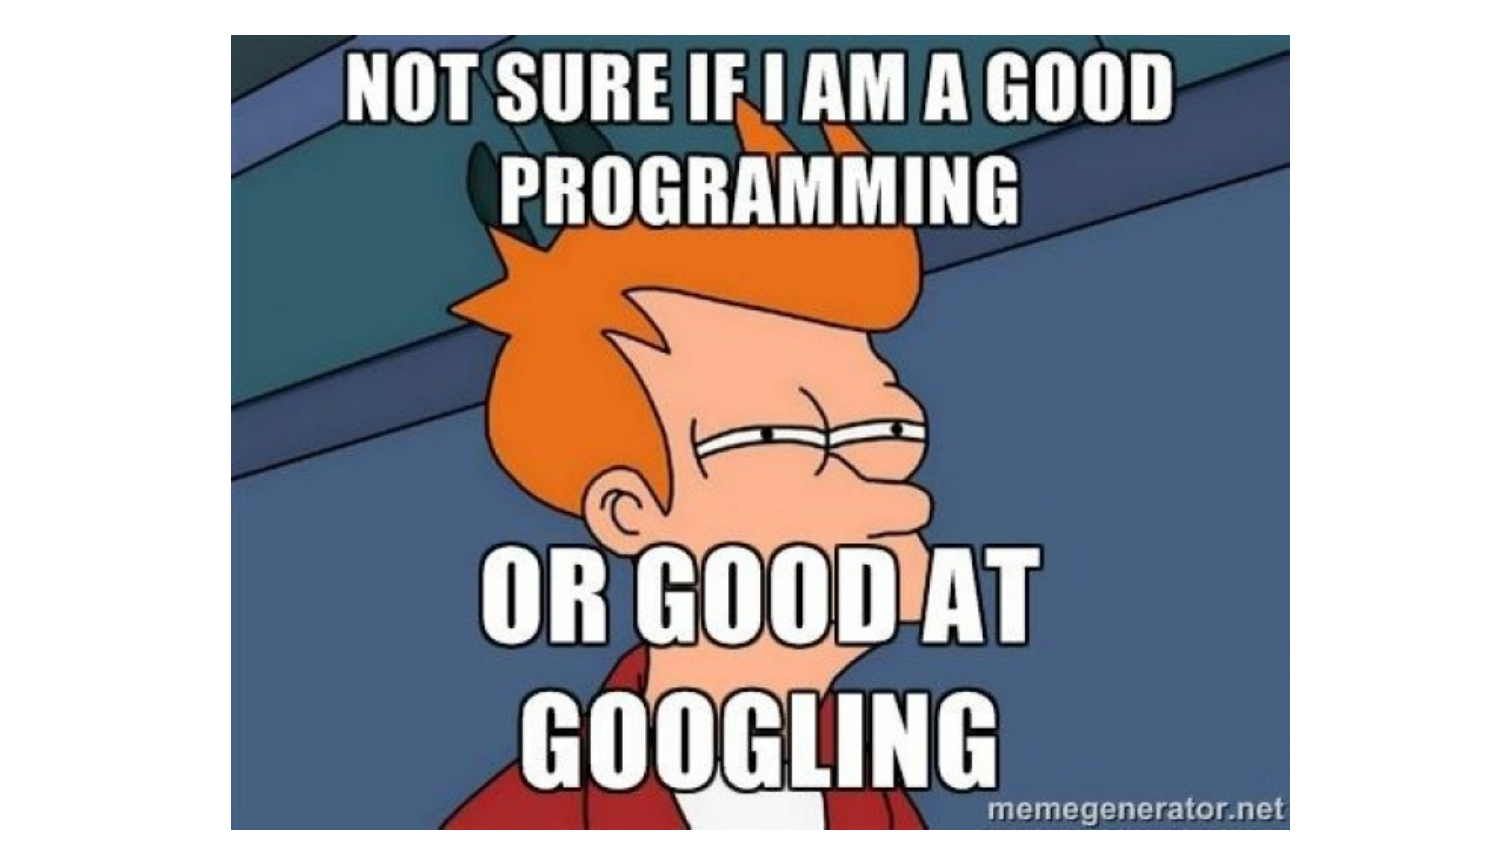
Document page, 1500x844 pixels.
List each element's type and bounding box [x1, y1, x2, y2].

picture [231, 35, 1290, 830]
